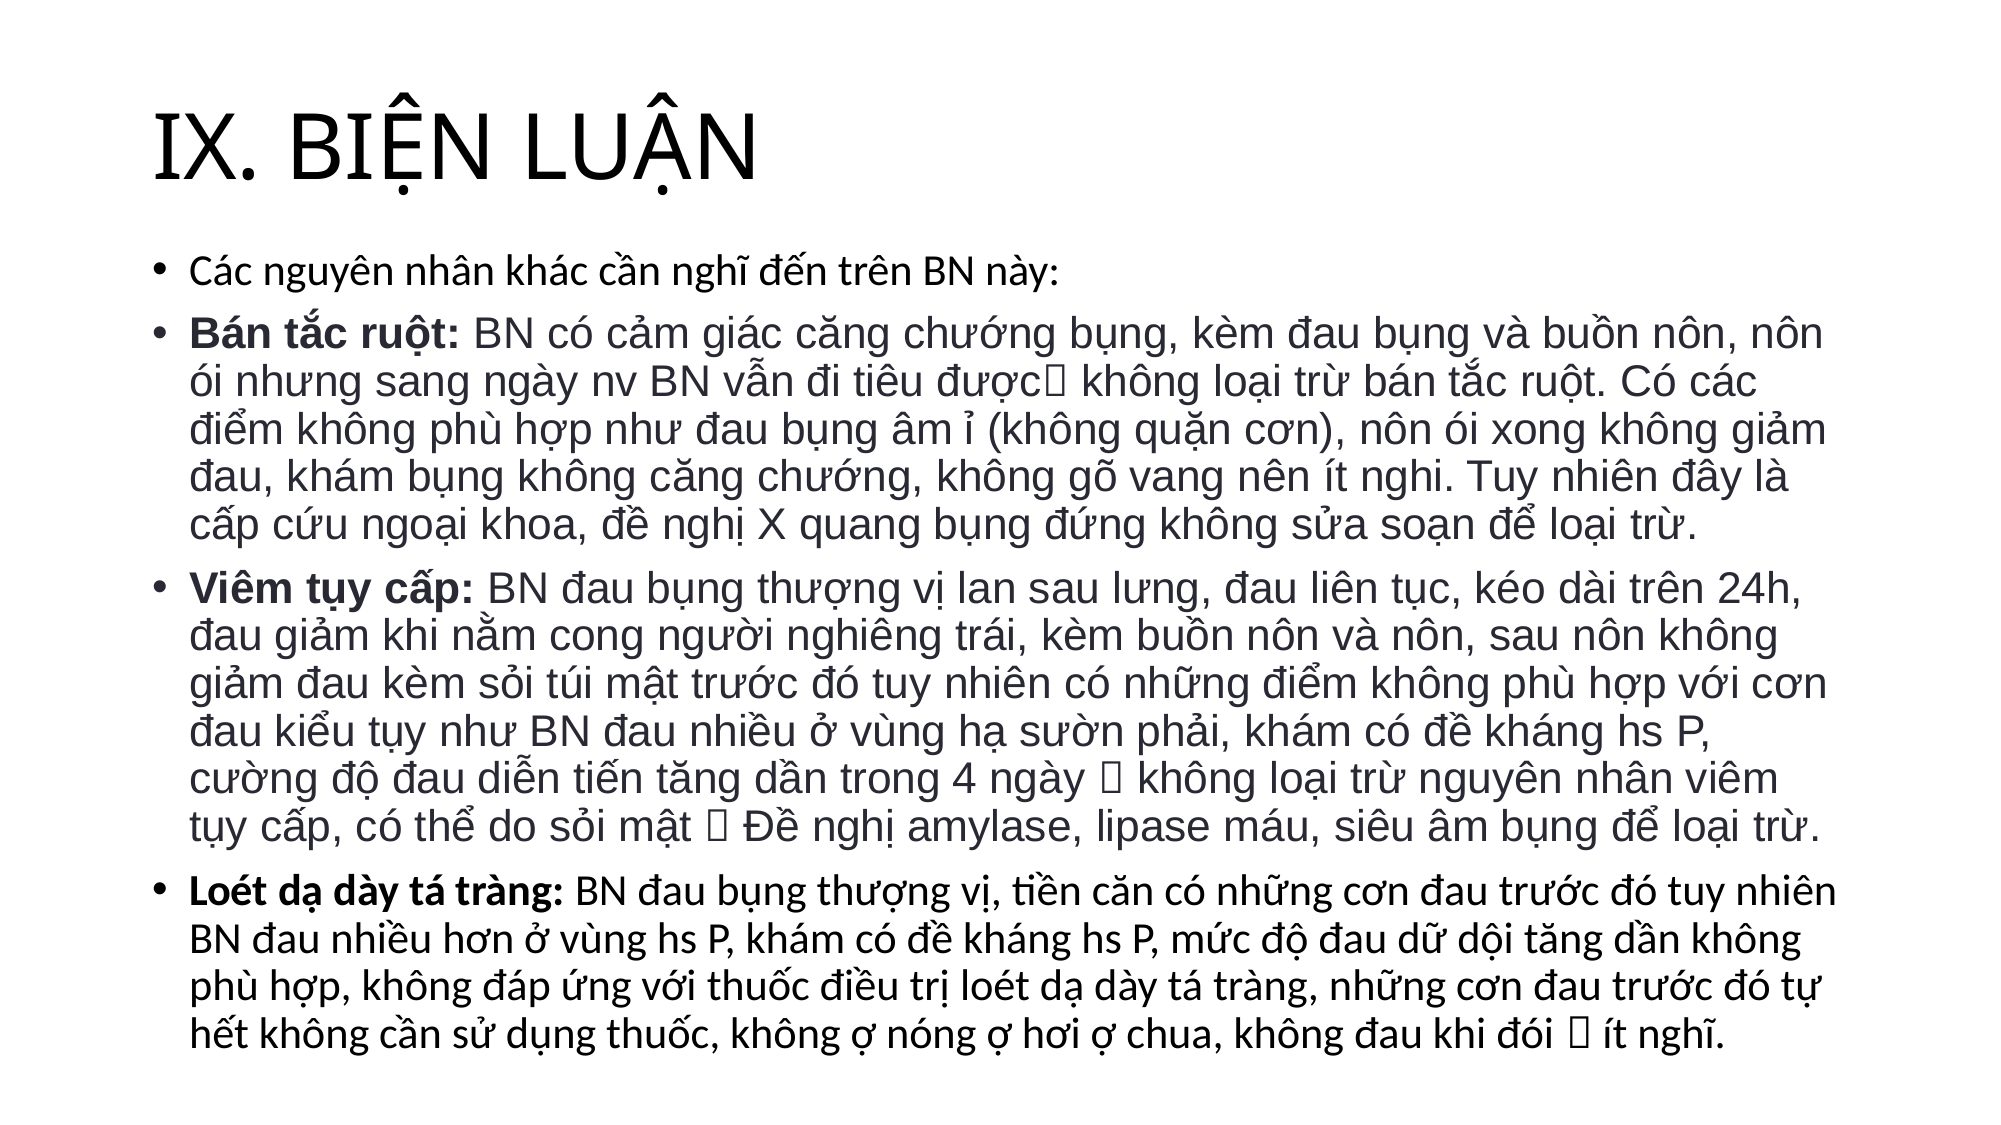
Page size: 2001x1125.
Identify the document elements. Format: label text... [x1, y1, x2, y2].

list Các nguyên nhân khác cần nghĩ đến trên BN này: Bán tắc ruột: BN có cảm giác căng chướng bụng, kèm đau bụng và buồn nôn, nôn ói nhưng sang ngày nv BN vẫn đi tiêu được không loại trừ bán tắc ruột. Có các điểm không phù hợp như đau bụng âm ỉ (không quặn cơn), nôn ói xong không giảm đau, khám bụng không căng chướng, không gõ vang nên ít nghi. Tuy nhiên đây là cấp cứu ngoại khoa, đề nghị X quang bụng đứng không sửa soạn để loại trừ. Viêm tụy cấp: BN đau bụng thượng vị lan sau lưng, đau liên tục, kéo dài trên 24h, đau giảm khi nằm cong người nghiêng trái, kèm buồn nôn và nôn, sau nôn không giảm đau kèm sỏi túi mật trước đó tuy nhiên có những điểm không phù hợp với cơn đau kiểu tụy như BN đau nhiều ở vùng hạ sườn phải, khám có đề kháng hs P, cường độ đau diễn tiến tăng dần trong 4 ngày  không loại trừ nguyên nhân viêm tụy cấp, có thể do sỏi mật  Đề nghị amylase, lipase máu, siêu âm bụng để loại trừ. Loét dạ dày tá tràng: BN đau bụng thượng vị, tiền căn có những cơn đau trước đó tuy nhiên BN đau nhiều hơn ở vùng hs P, khám có đề kháng hs P, mức độ đau dữ dội tăng dần không phù hợp, không đáp ứng với thuốc điều trị loét dạ dày tá tràng, những cơn đau trước đó tự hết không cần sử dụng thuốc, không ợ nóng ợ hơi ợ chua, không đau khi đói  ít nghĩ. [137, 239, 1863, 1112]
title IX. BIỆN LUẬN [137, 41, 1863, 239]
